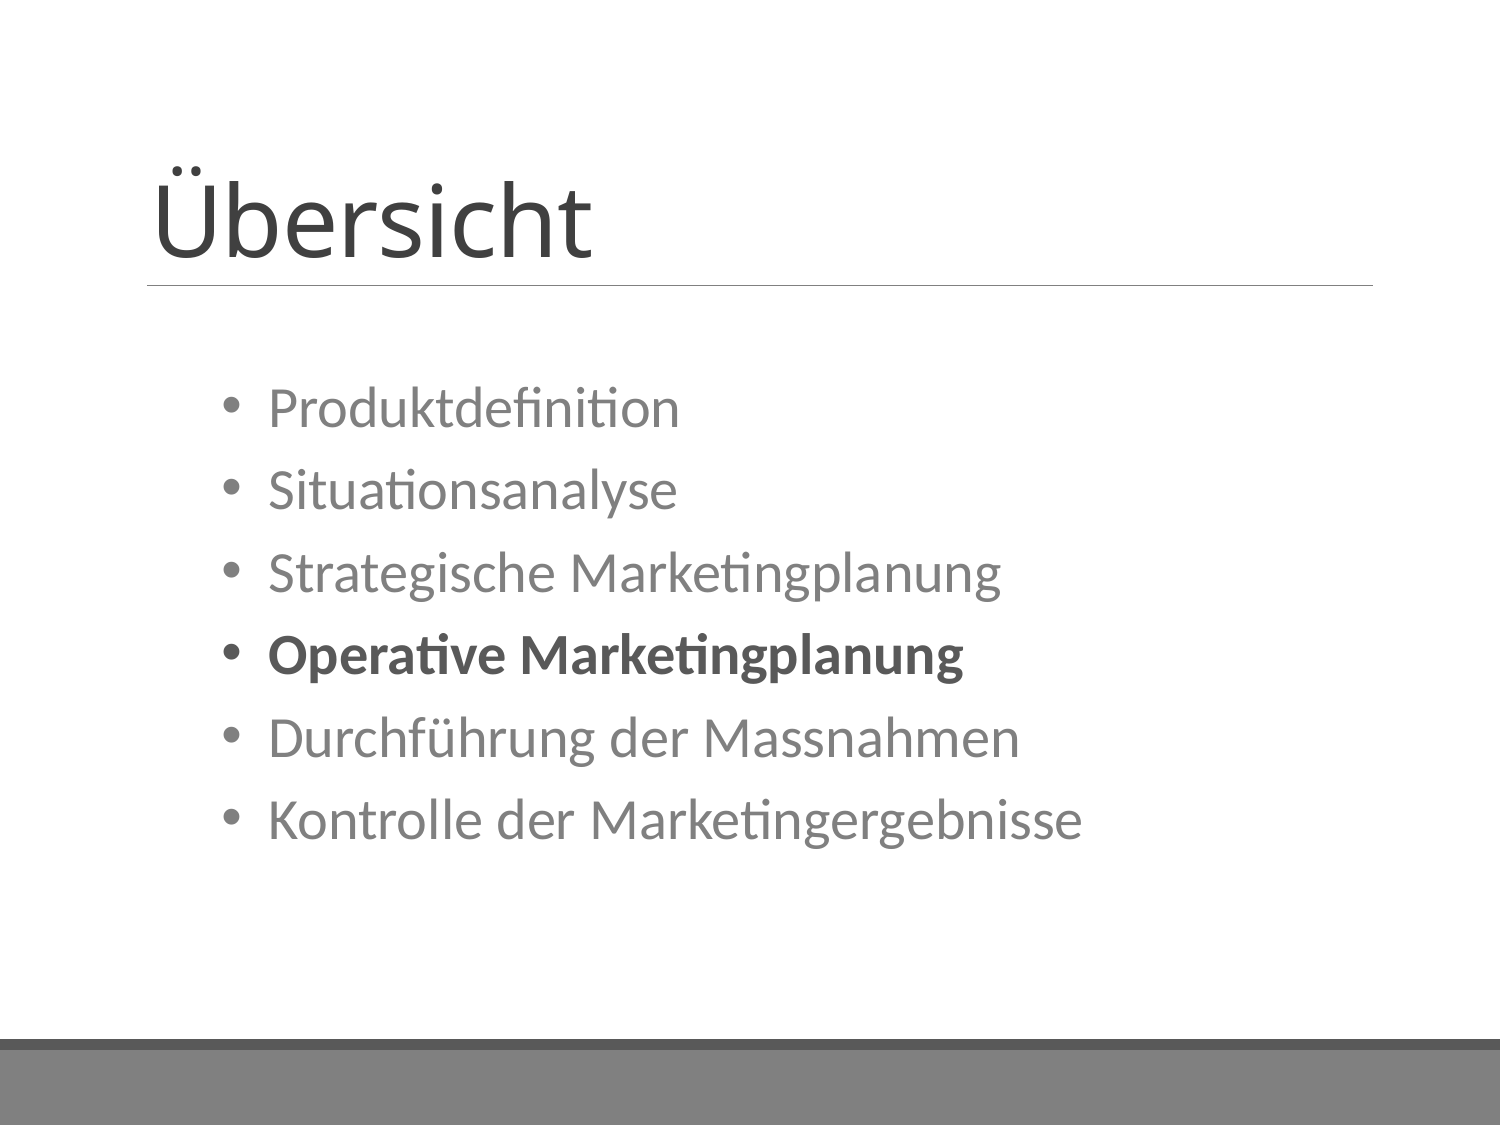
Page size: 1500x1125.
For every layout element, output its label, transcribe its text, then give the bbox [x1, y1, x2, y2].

text_box Produktdefinition Situationsanalyse Strategische Marketingplanung Operative Marketingplanung Durchführung der Massnahmen Kontrolle der Marketingergebnisse [206, 361, 1424, 859]
title Übersicht [135, 47, 1373, 285]
